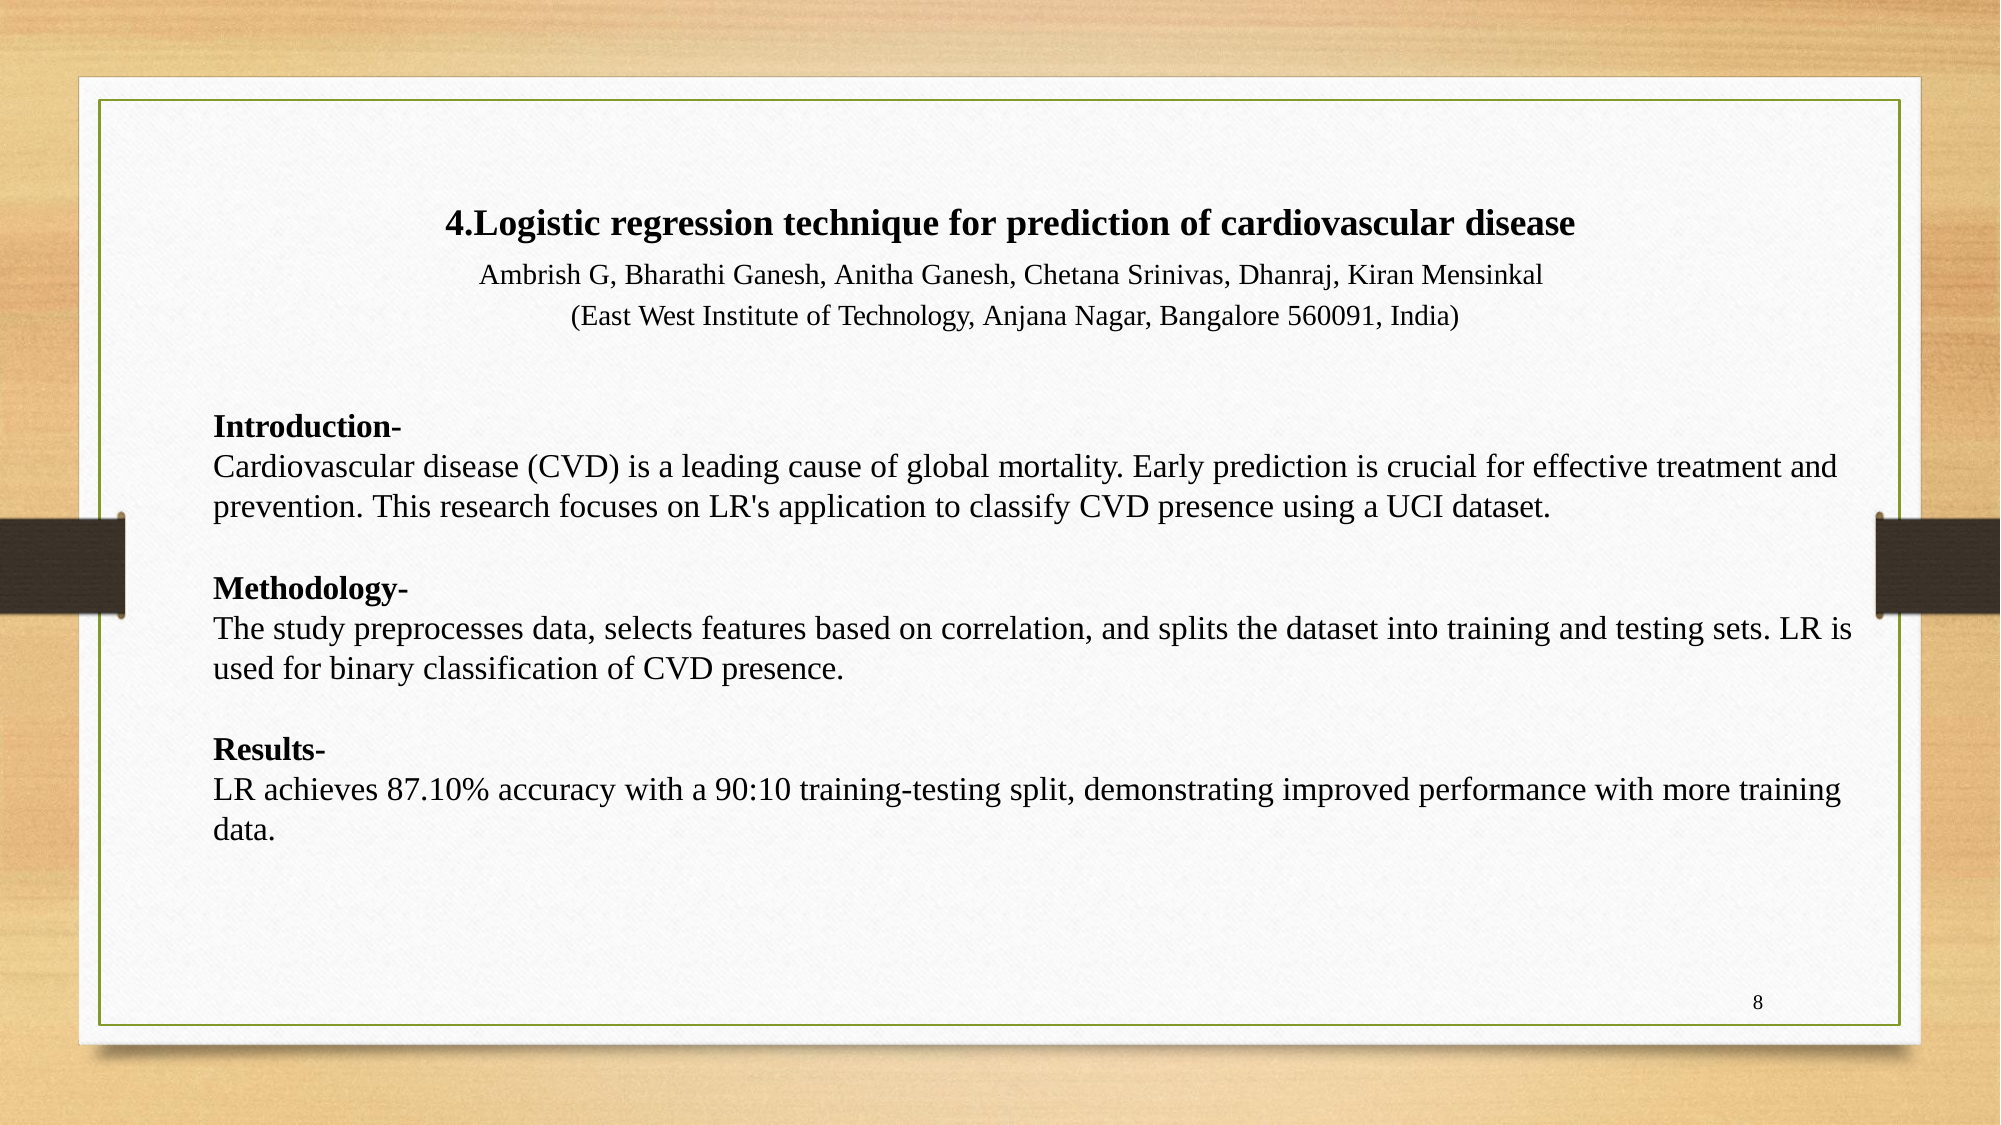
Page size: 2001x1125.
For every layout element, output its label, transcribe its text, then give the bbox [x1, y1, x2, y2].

text_box Ambrish G, Bharathi Ganesh, Anitha Ganesh, Chetana Srinivas, Dhanraj, Kiran Mensinkal (East West Institute of Technology, Anjana Nagar, Bangalore 560091, India) Introduction- Cardiovascular disease (CVD) is a leading cause of global mortality. Early prediction is crucial for effective treatment and prevention. This research focuses on LR's application to classify CVD presence using a UCI dataset. Methodology- The study preprocesses data, selects features based on correlation, and splits the dataset into training and testing sets. LR is used for binary classification of CVD presence. Results- LR achieves 87.10% accuracy with a 90:10 training-testing split, demonstrating improved performance with more training data. [211, 246, 1861, 848]
picture [0, 0, 2000, 1125]
title 4.Logistic regression technique for prediction of cardiovascular disease [443, 196, 1580, 246]
slide_number 8 [1746, 989, 1781, 1125]
